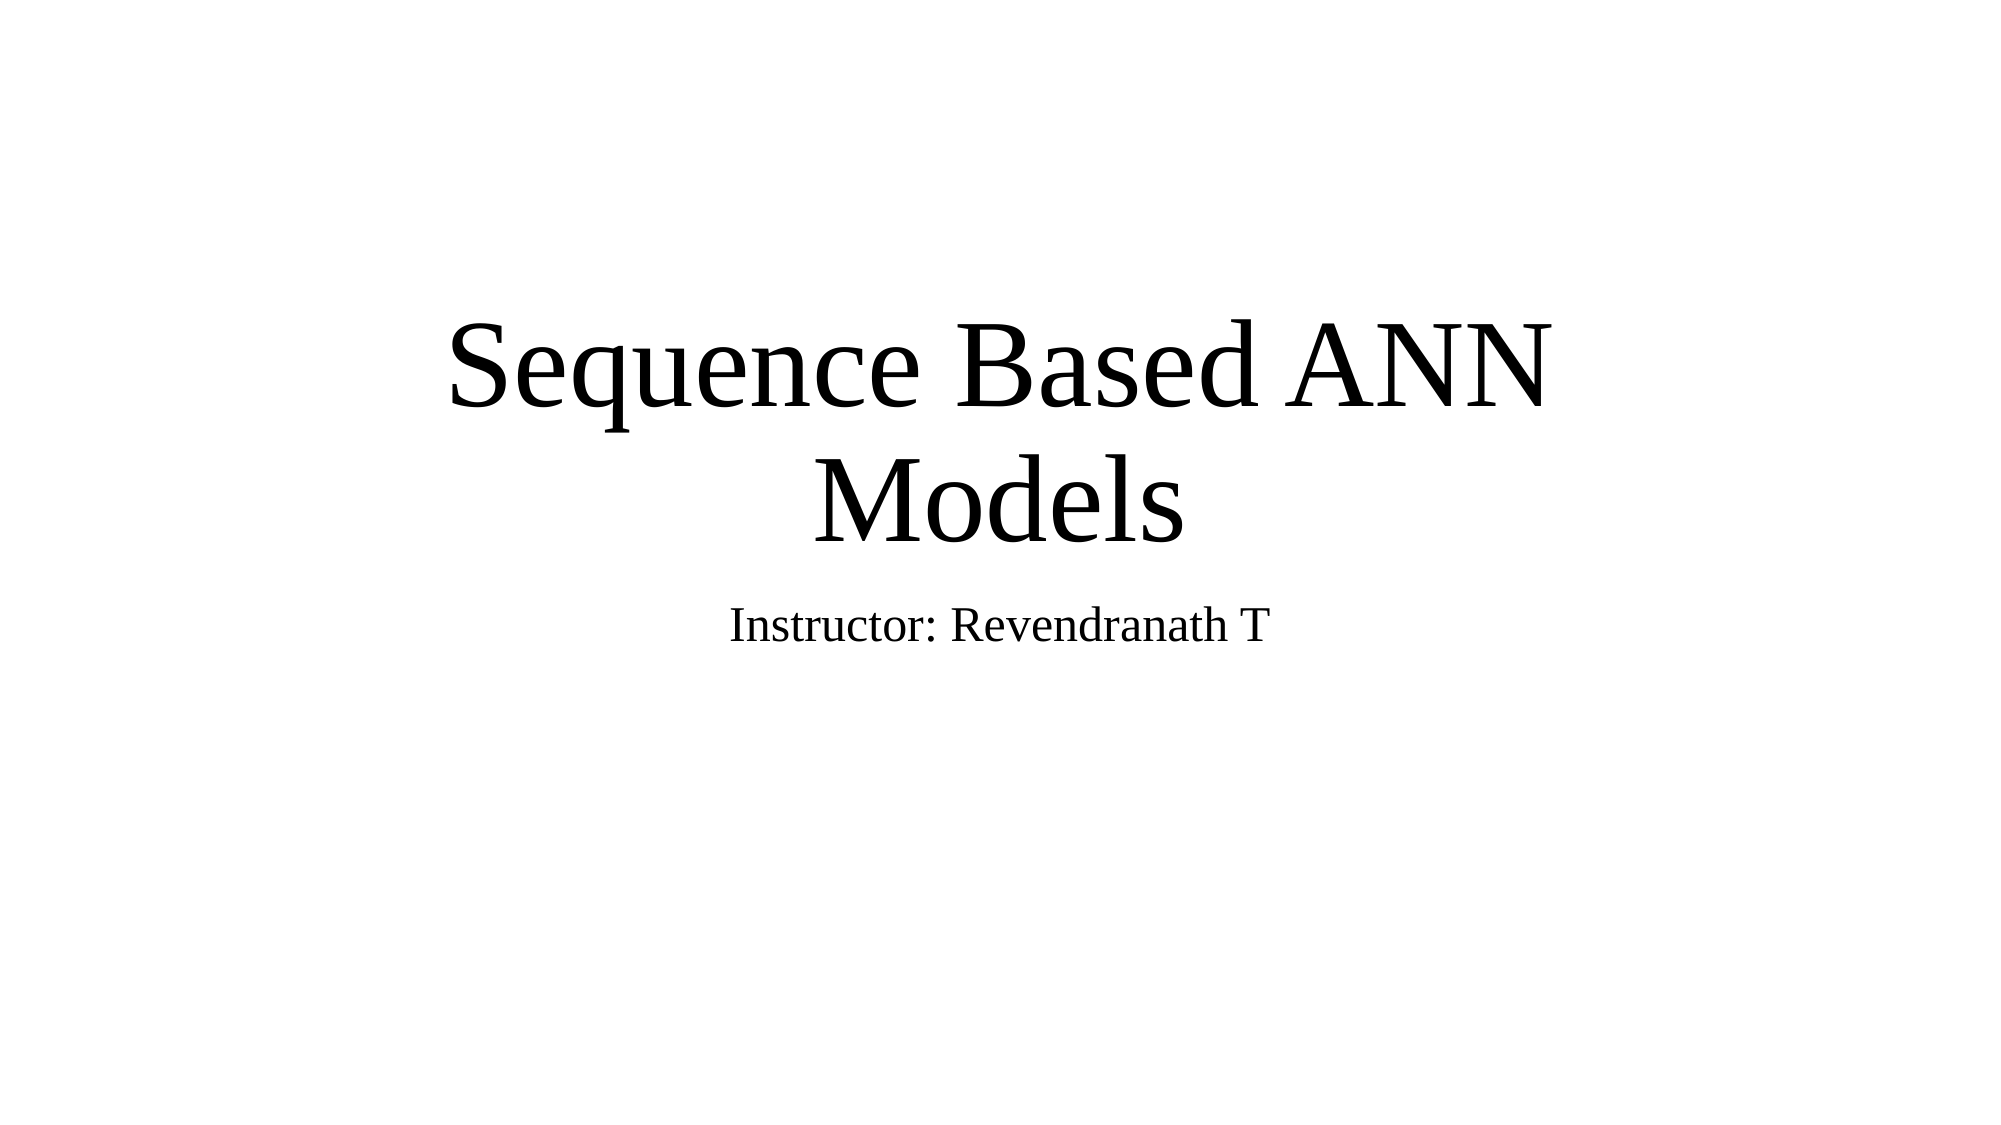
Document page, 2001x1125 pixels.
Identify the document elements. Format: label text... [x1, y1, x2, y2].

title Sequence Based ANN Models [249, 184, 1750, 576]
subtitle Instructor: Revendranath T [249, 590, 1750, 863]
